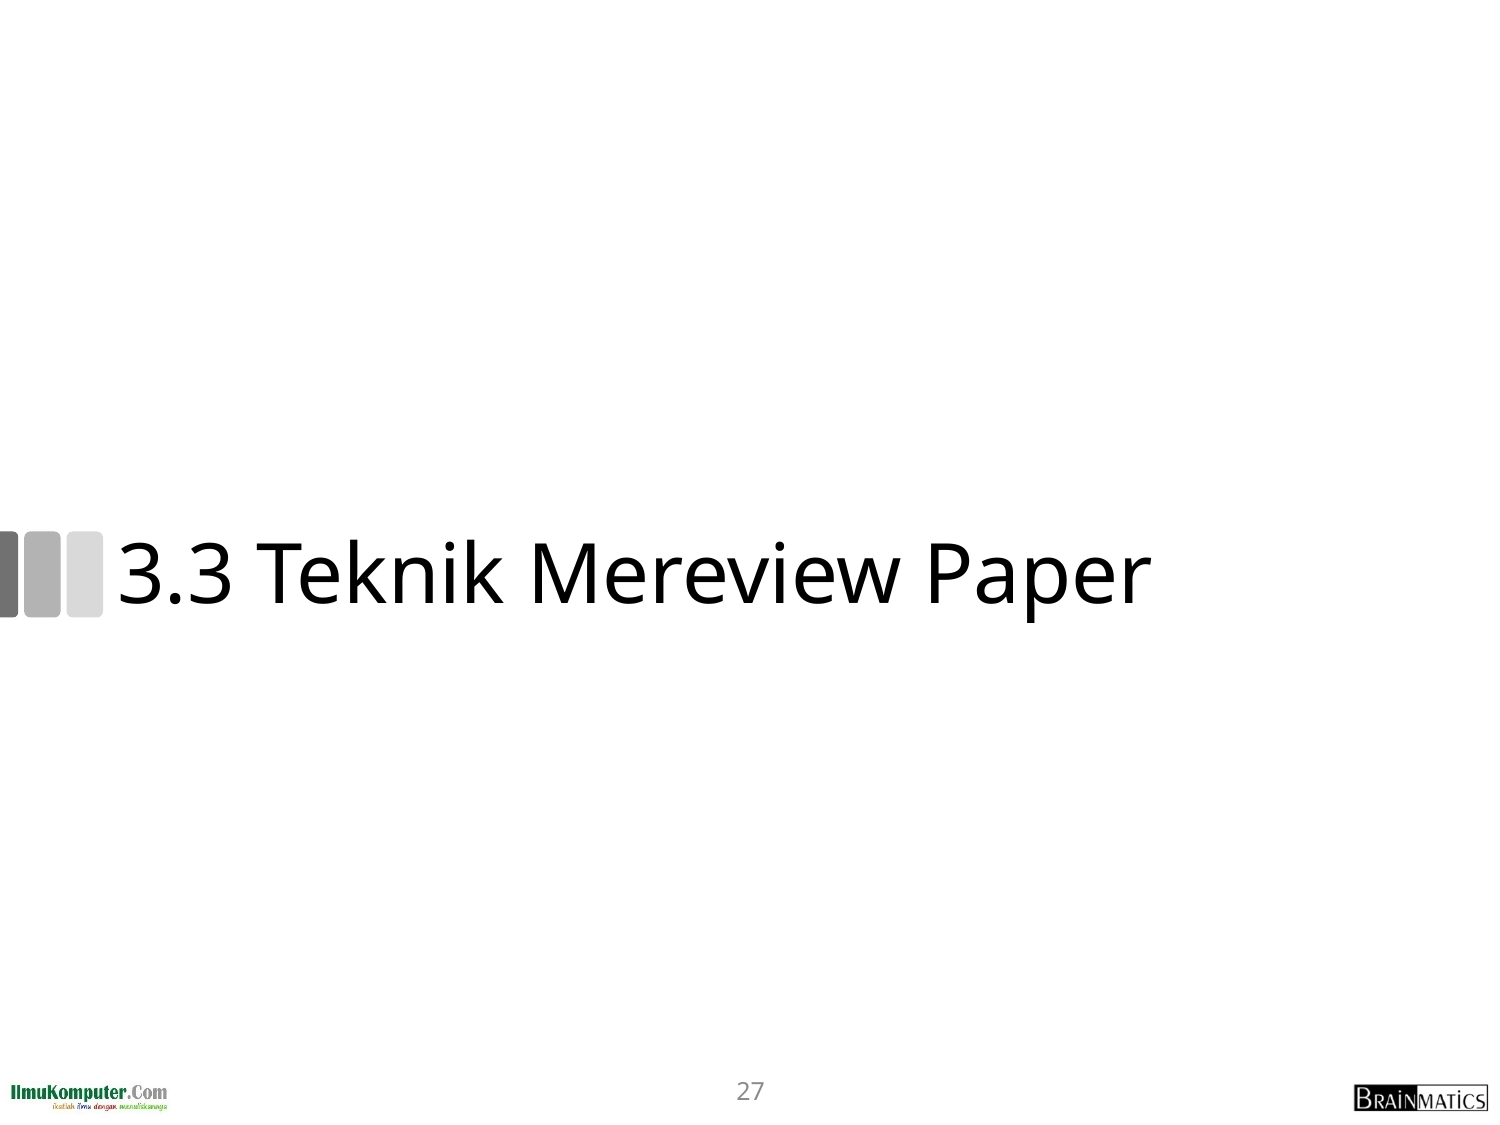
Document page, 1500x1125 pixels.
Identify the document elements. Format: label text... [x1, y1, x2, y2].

picture [4, 1081, 173, 1115]
slide_number 27 [582, 1062, 920, 1123]
picture [1351, 1081, 1491, 1115]
title 3.3 Teknik Mereview Paper [102, 404, 1397, 749]
